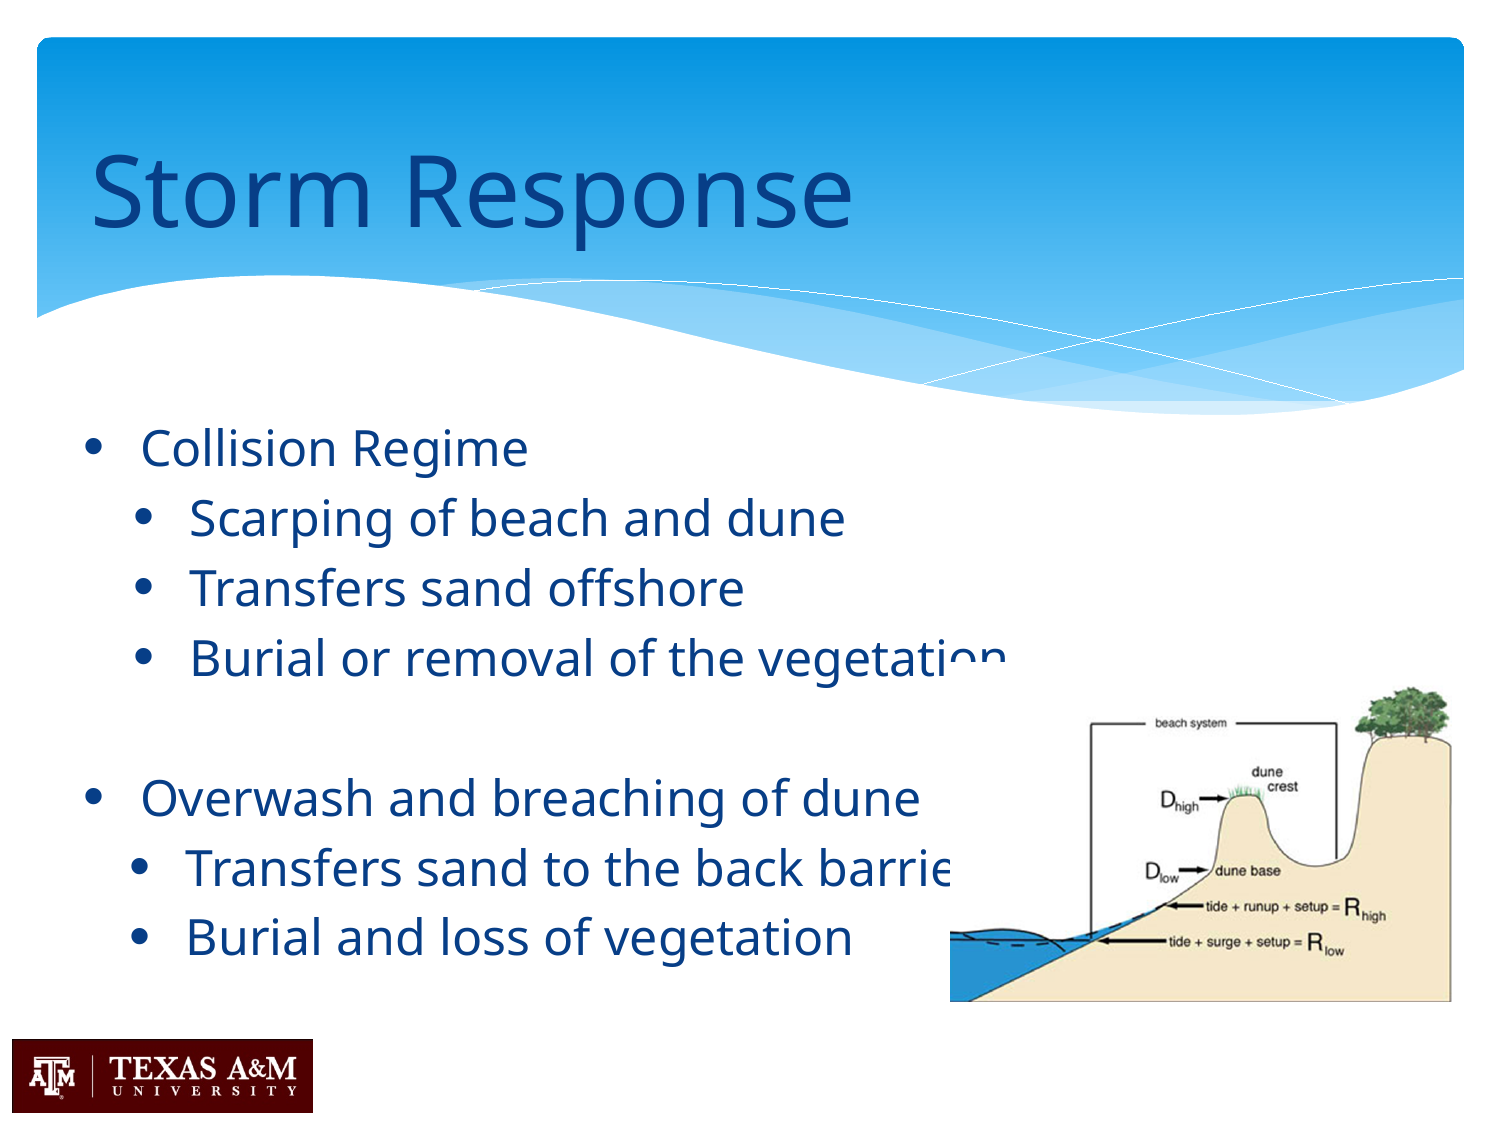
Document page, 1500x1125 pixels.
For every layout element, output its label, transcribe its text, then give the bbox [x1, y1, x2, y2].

list Collision Regime Scarping of beach and dune Transfers sand offshore Burial or removal of the vegetation Overwash and breaching of dune Transfers sand to the back barrier Burial and loss of vegetation [62, 401, 1413, 1076]
title Storm Response [75, 34, 1425, 263]
picture [949, 662, 1453, 1003]
picture [12, 1039, 313, 1113]
